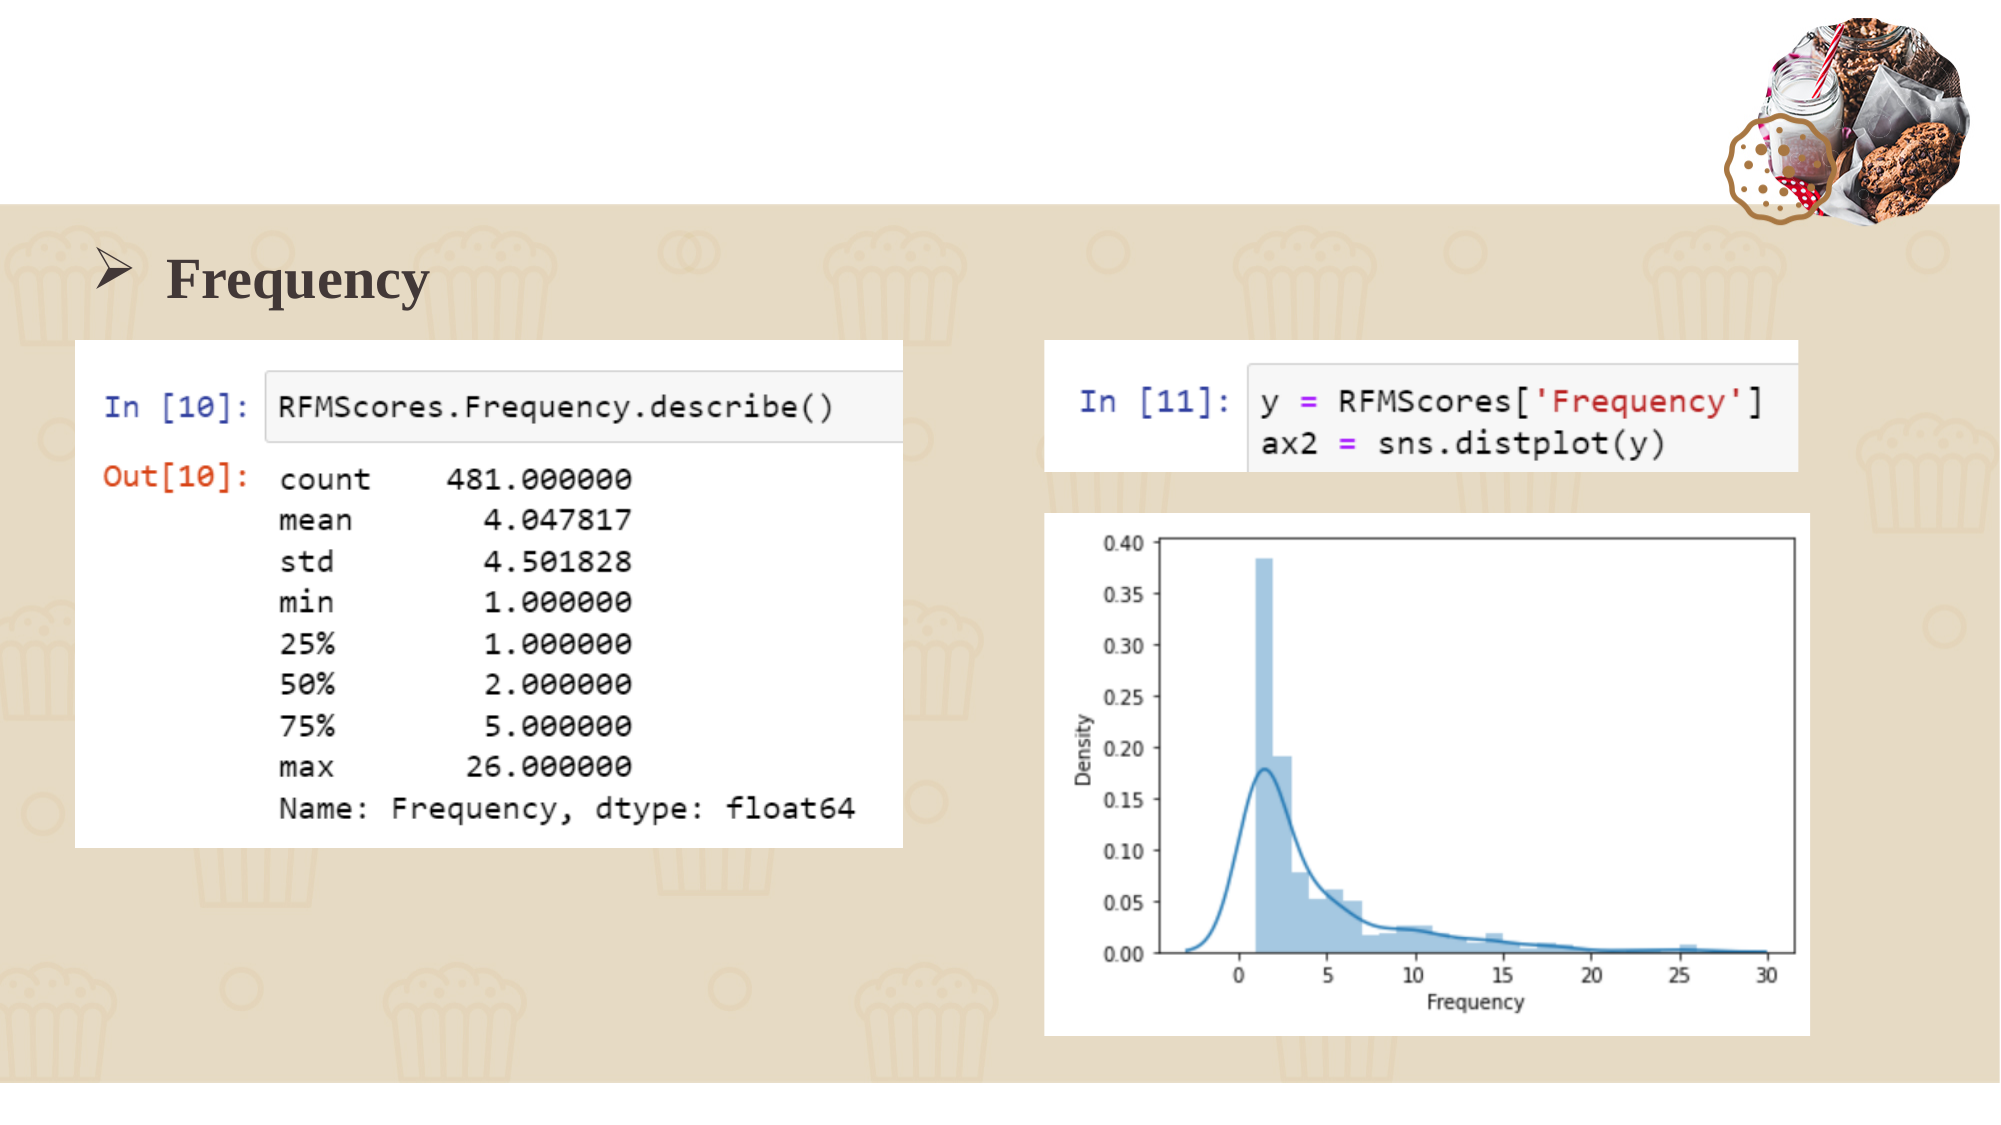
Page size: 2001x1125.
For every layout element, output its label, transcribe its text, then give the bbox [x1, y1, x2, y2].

picture [0, 0, 2000, 1120]
title Frequency [75, 209, 1875, 341]
